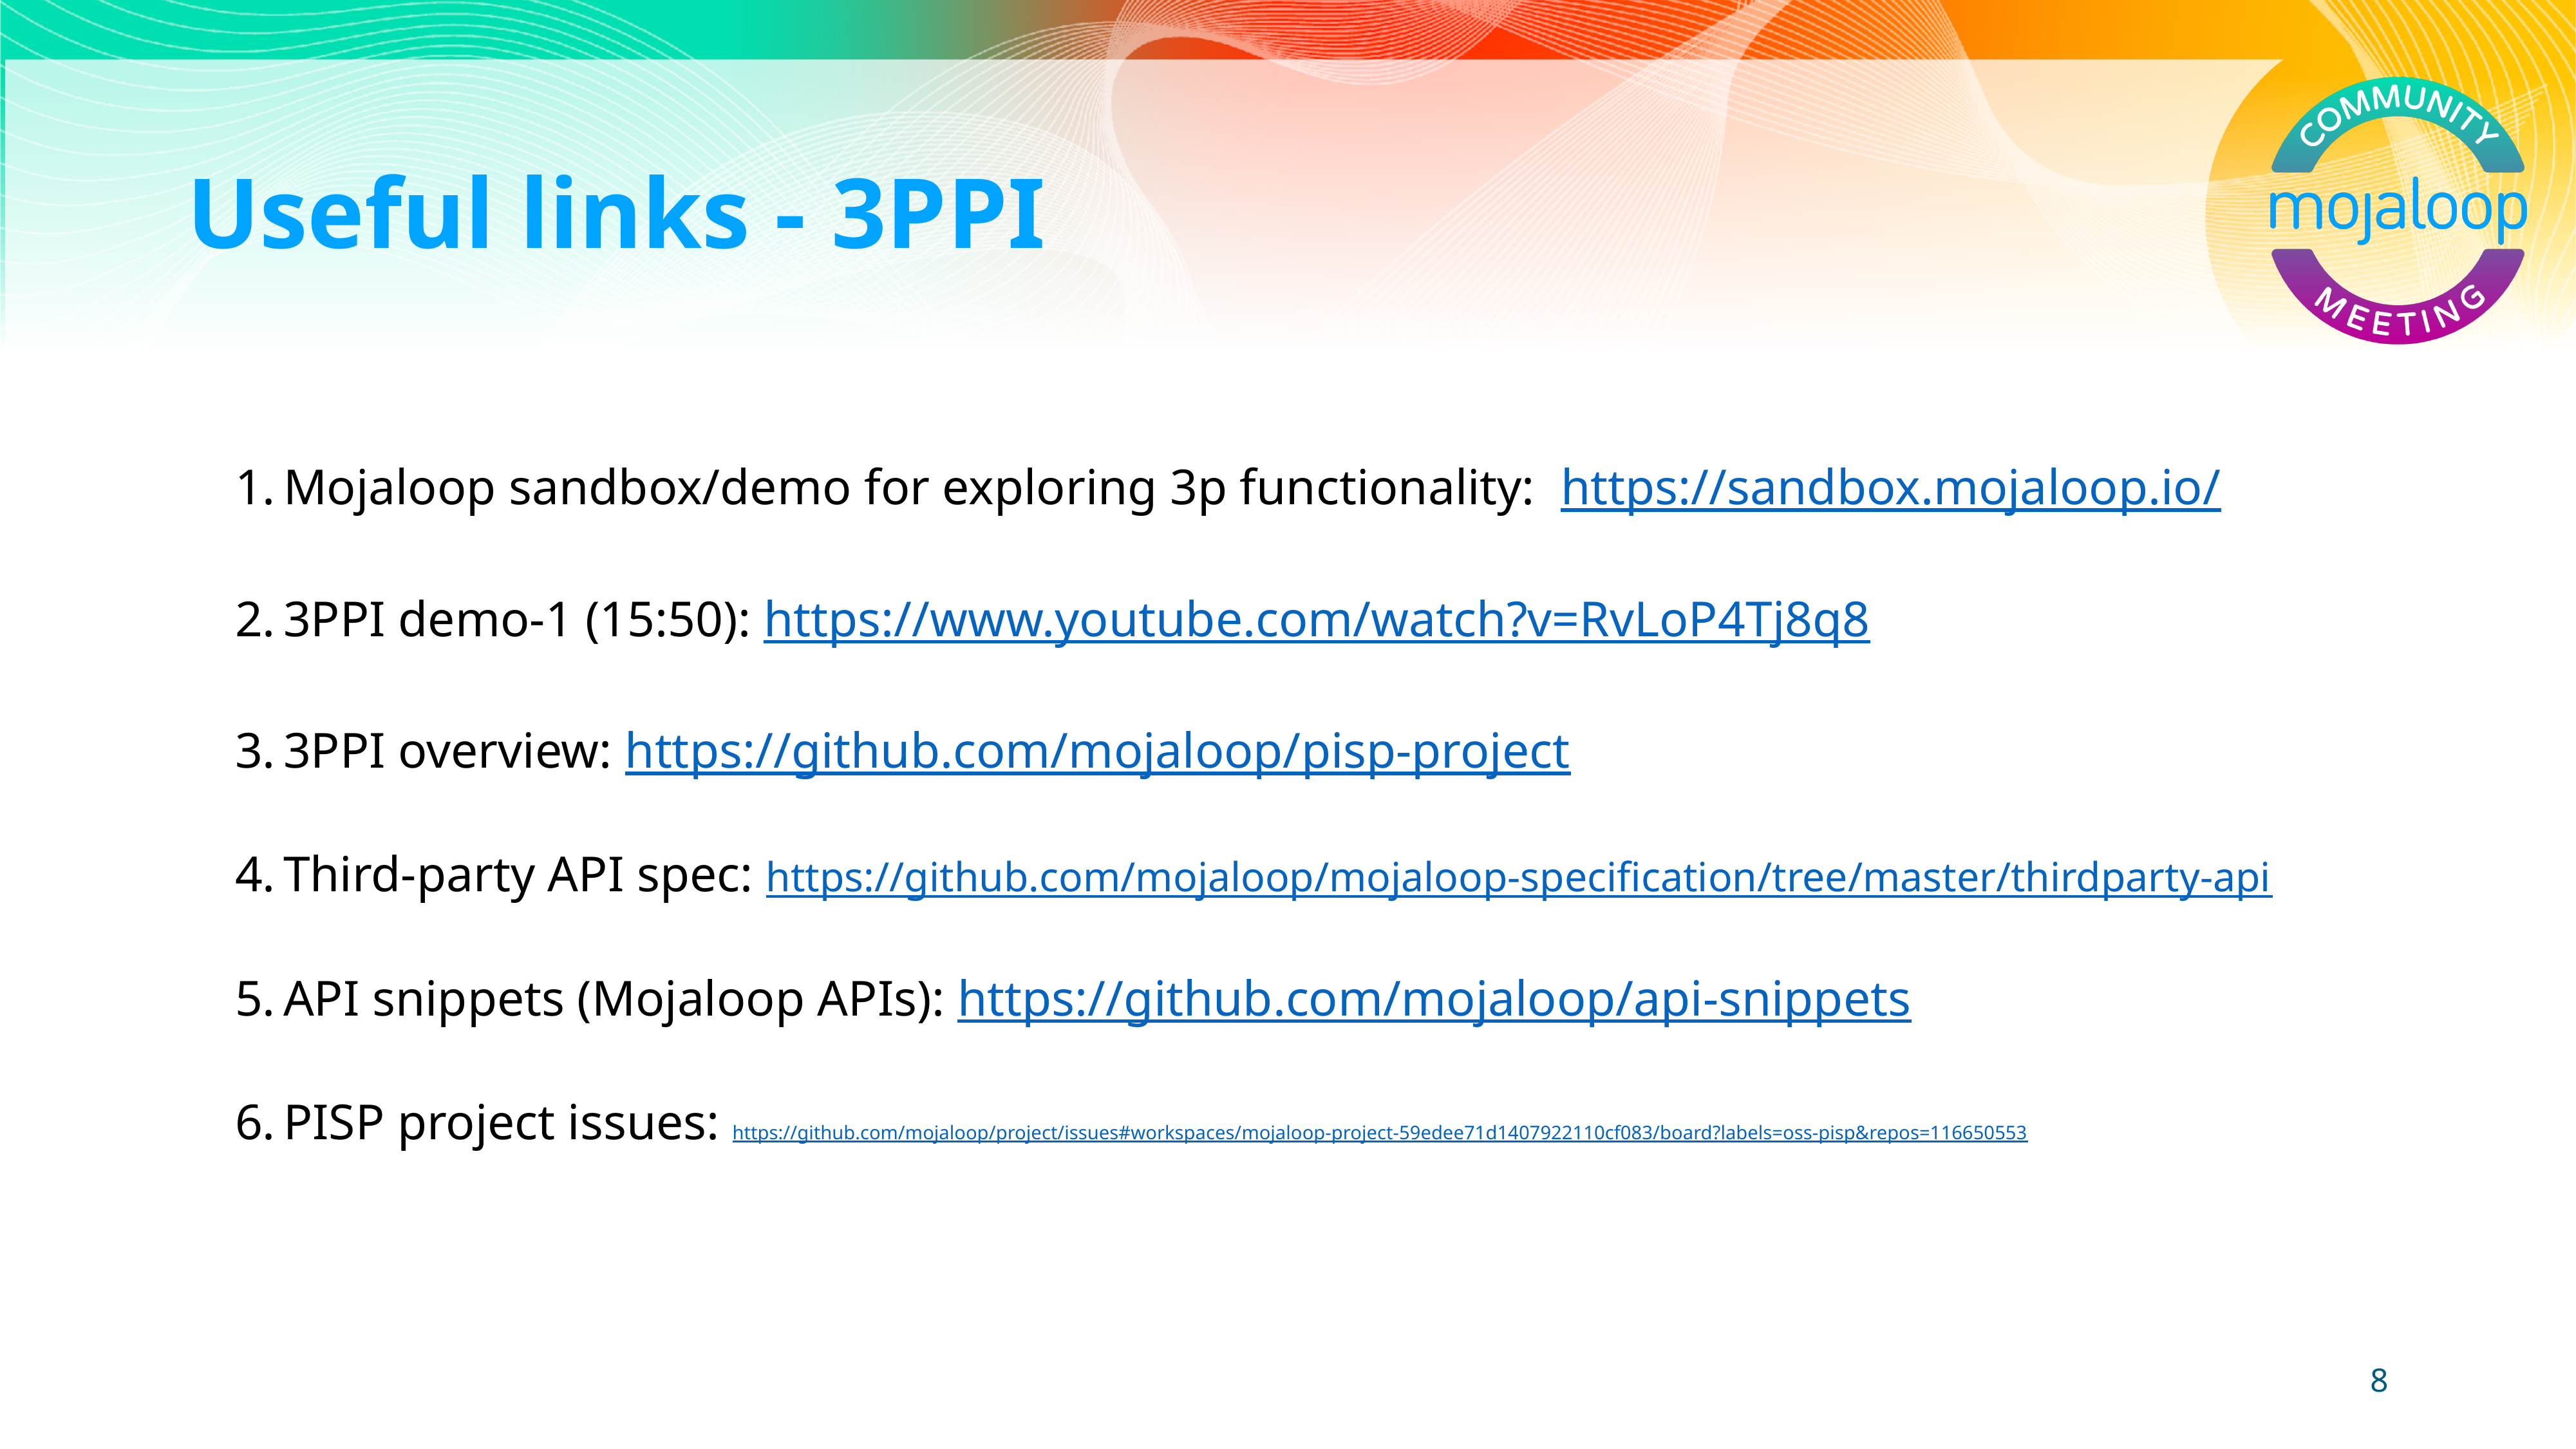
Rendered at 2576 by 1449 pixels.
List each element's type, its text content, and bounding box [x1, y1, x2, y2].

list Mojaloop sandbox/demo for exploring 3p functionality: https://sandbox.mojaloop.io/ 3PPI demo-1 (15:50): https://www.youtube.com/watch?v=RvLoP4Tj8q8 3PPI overview: https://github.com/mojaloop/pisp-project Third-party API spec: https://github.com/mojaloop/mojaloop-specification/tree/master/thirdparty-api API snippets (Mojaloop APIs): https://github.com/mojaloop/api-snippets PISP project issues: https://github.com/mojaloop/project/issues#workspaces/mojaloop-project-59edee71d1407922110cf083/board?labels=oss-pisp&repos=116650553 [177, 385, 2399, 1305]
slide_number ‹#› [1819, 1343, 2399, 1421]
title Useful links - 3PPI [177, 77, 2170, 357]
picture [0, 0, 2576, 1449]
